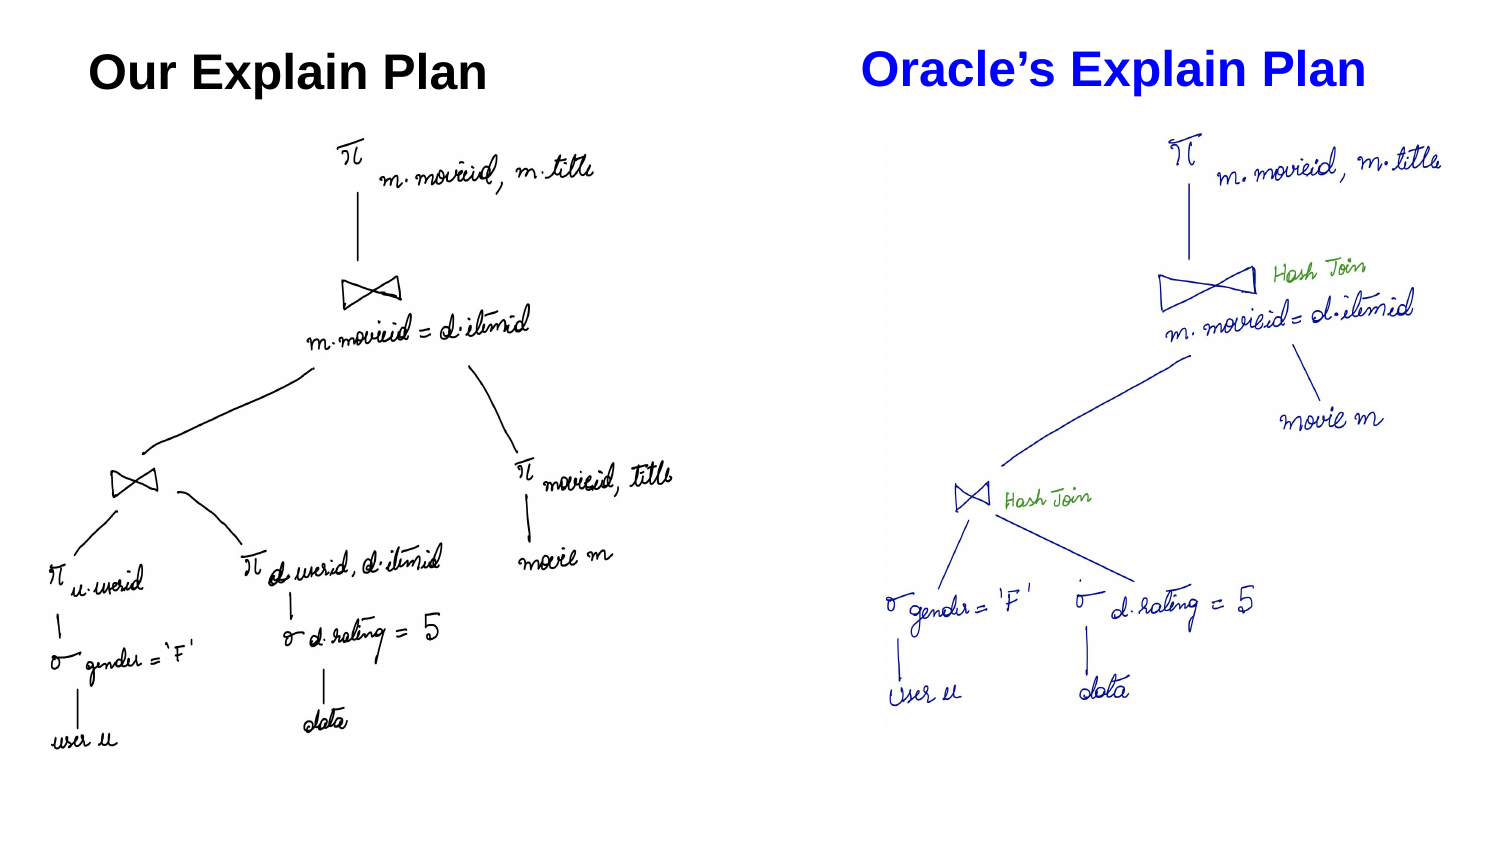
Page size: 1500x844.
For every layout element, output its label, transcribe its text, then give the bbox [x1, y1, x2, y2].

picture [883, 130, 1479, 739]
text_box Our Explain Plan [73, 24, 688, 118]
picture [46, 132, 683, 761]
text_box Oracle’s Explain Plan [845, 24, 1500, 109]
